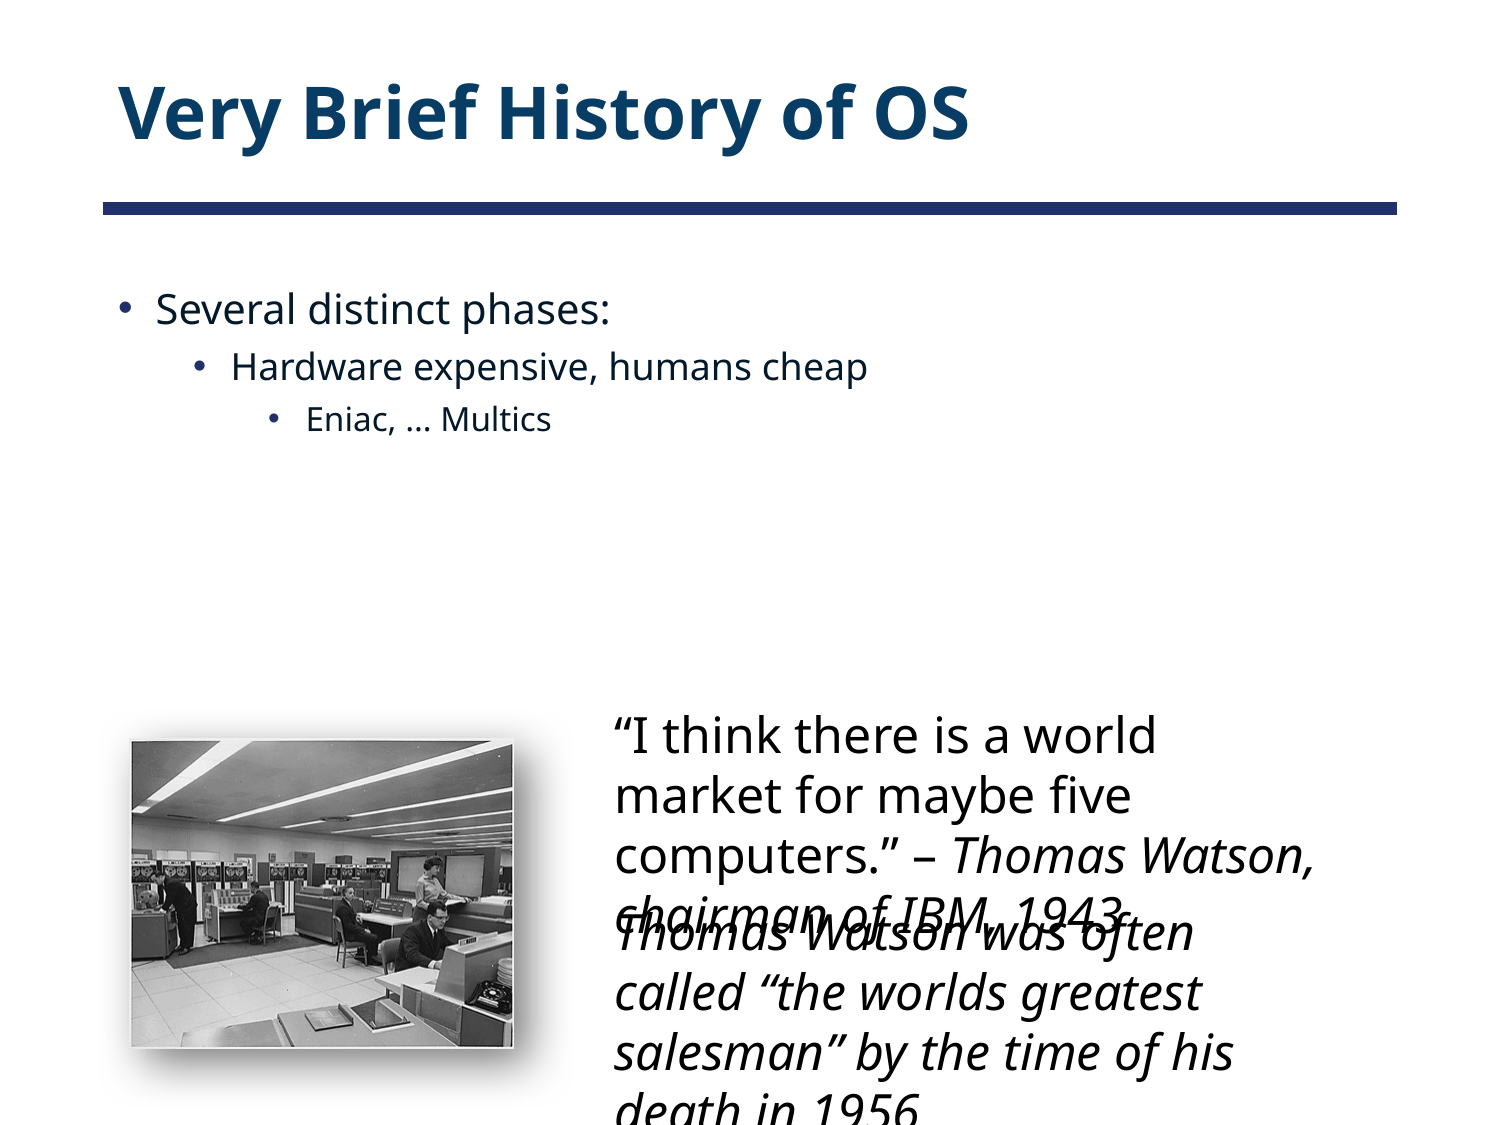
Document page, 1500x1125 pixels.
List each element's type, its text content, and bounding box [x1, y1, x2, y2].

list Several distinct phases: Hardware expensive, humans cheap Eniac, … Multics [103, 275, 1397, 1091]
text_box Thomas Watson was often called “the worlds greatest salesman” by the time of his death in 1956 [599, 951, 1350, 1125]
list System call: request for kernel services E.g., open, close, read, write, lseek Usually implemented by calling trap or syscall instruction Special instruction is not strictly required; on some systems, processes trigger system calls by executing some instruction with specific invalid opcode Processor exception: internal, synchronous, hardware event E.g., divide by zero, illegal instruction, segmentation fault, page fault Caused by software behavior Interrupt: external asynchronous event E.g., timer, disk ready, network Interrupts can be disabled, exceptions and traps cannot! [120, 729, 553, 1087]
picture [129, 738, 514, 1049]
title Very Brief History of OS [103, 34, 1397, 197]
text_box “I think there is a world market for maybe five computers.” – Thomas Watson, chairman of IBM, 1943 [599, 696, 1350, 951]
